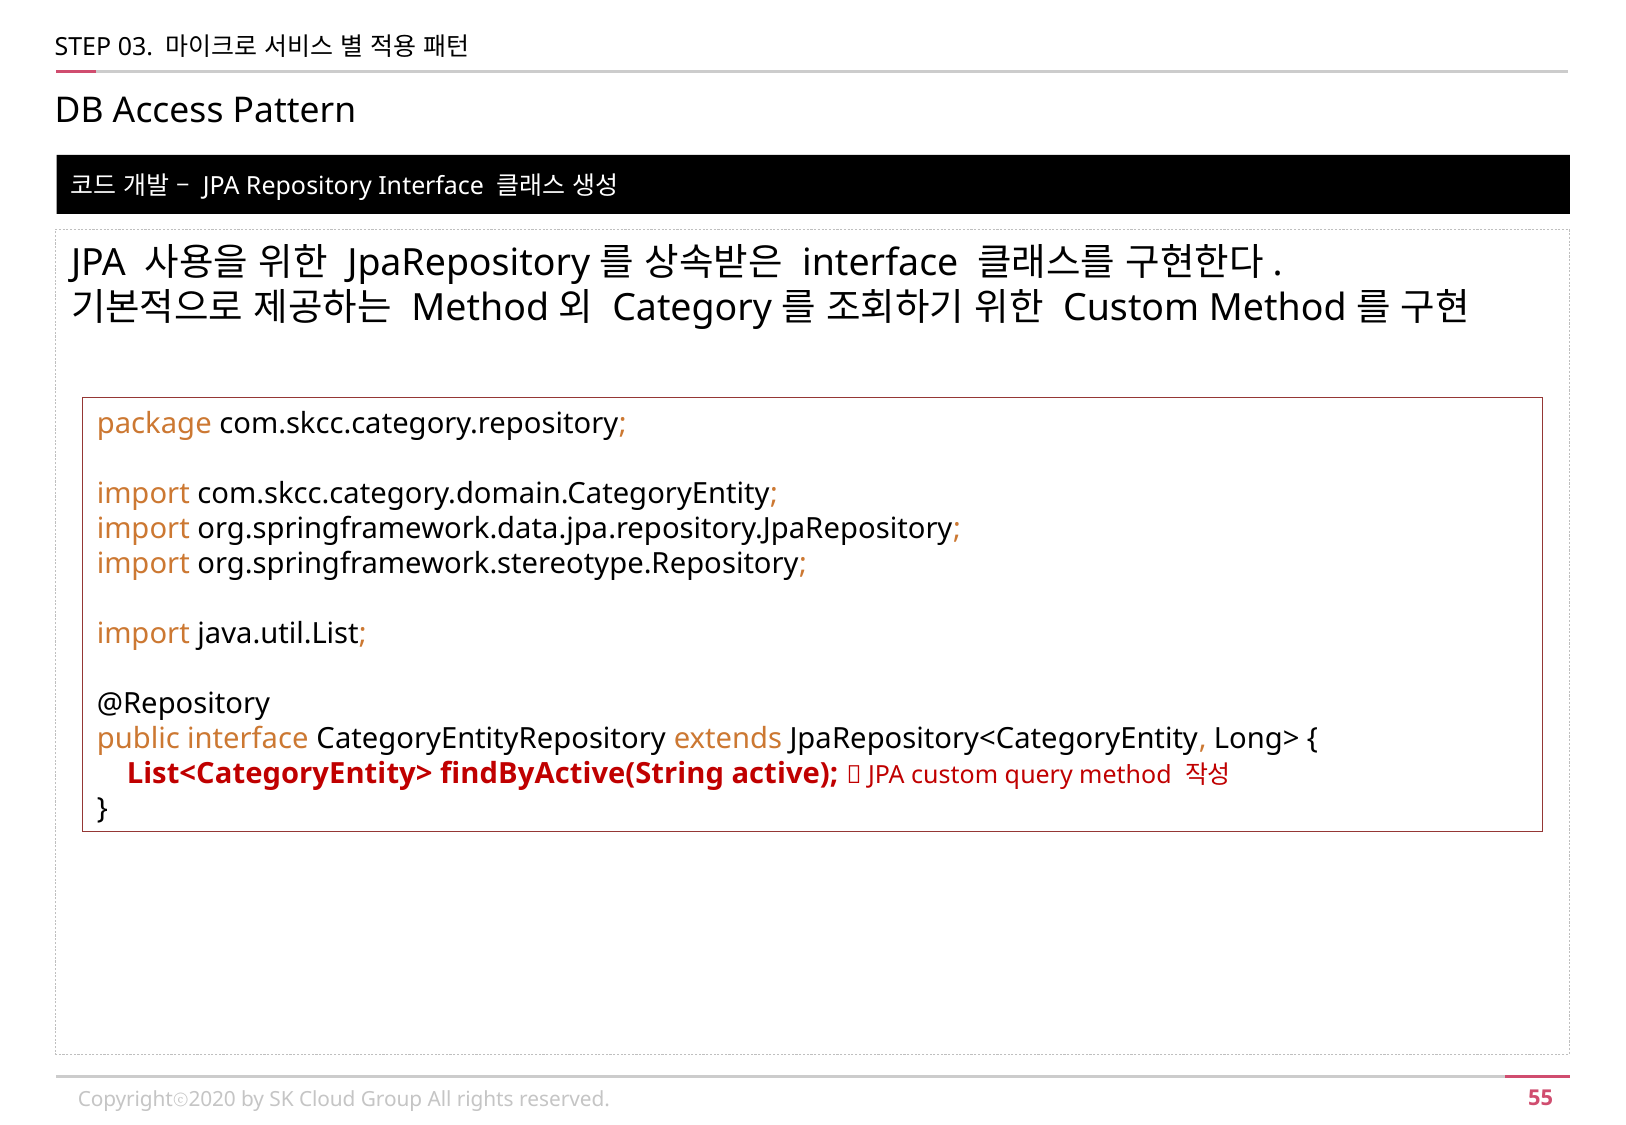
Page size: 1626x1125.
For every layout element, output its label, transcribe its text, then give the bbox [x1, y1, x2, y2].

list DB Access Pattern [40, 79, 1569, 144]
footer Copyrightⓒ2020 by SK Cloud Group All rights reserved. [62, 1072, 919, 1124]
list 코드 개발 – JPA Repository Interface 클래스 생성 [56, 154, 1570, 214]
text_box package com.skcc.category.repository; import com.skcc.category.domain.CategoryEntity; import org.springframework.data.jpa.repository.JpaRepository; import org.springframework.stereotype.Repository; import java.util.List; @Repository public interface CategoryEntityRepository extends JpaRepository<CategoryEntity, Long> { List<CategoryEntity> findByActive(String active);  JPA custom query method 작성 } [82, 397, 1543, 832]
list STEP 03. 마이크로 서비스 별 적용 패턴 [40, 30, 937, 78]
text_box JPA 사용을 위한 JpaRepository를 상속받은 interface 클래스를 구현한다. 기본적으로 제공하는 Method외 Category를 조회하기 위한 Custom Method를 구현 [56, 230, 1569, 335]
